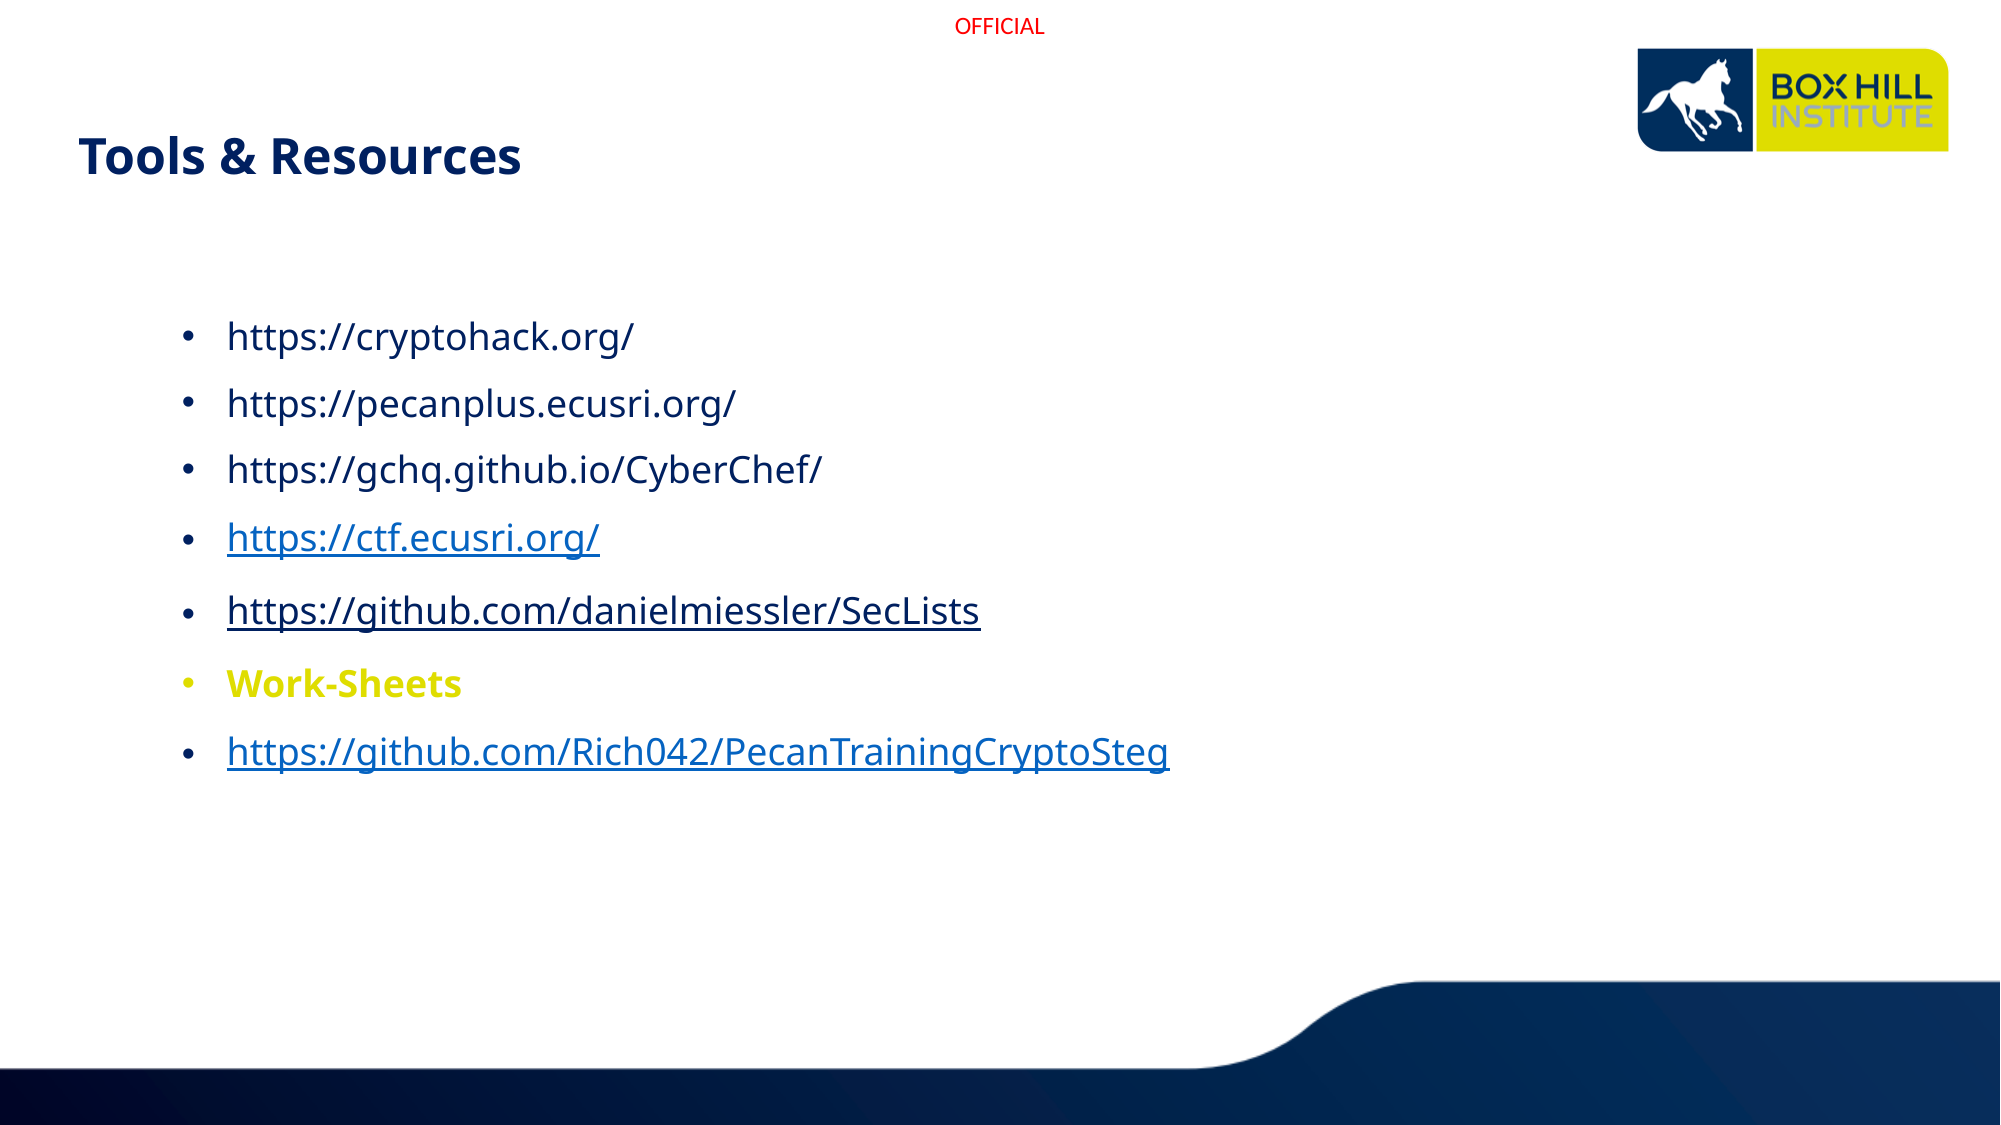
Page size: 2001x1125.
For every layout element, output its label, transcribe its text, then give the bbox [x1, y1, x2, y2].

picture [1636, 47, 1950, 153]
list https://cryptohack.org/ https://pecanplus.ecusri.org/ https://gchq.github.io/CyberChef/ https://ctf.ecusri.org/ https://github.com/danielmiessler/SecLists Work-Sheets https://github.com/Rich042/PecanTrainingCryptoSteg [137, 296, 1950, 947]
title Tools & Resources [78, 131, 1277, 262]
